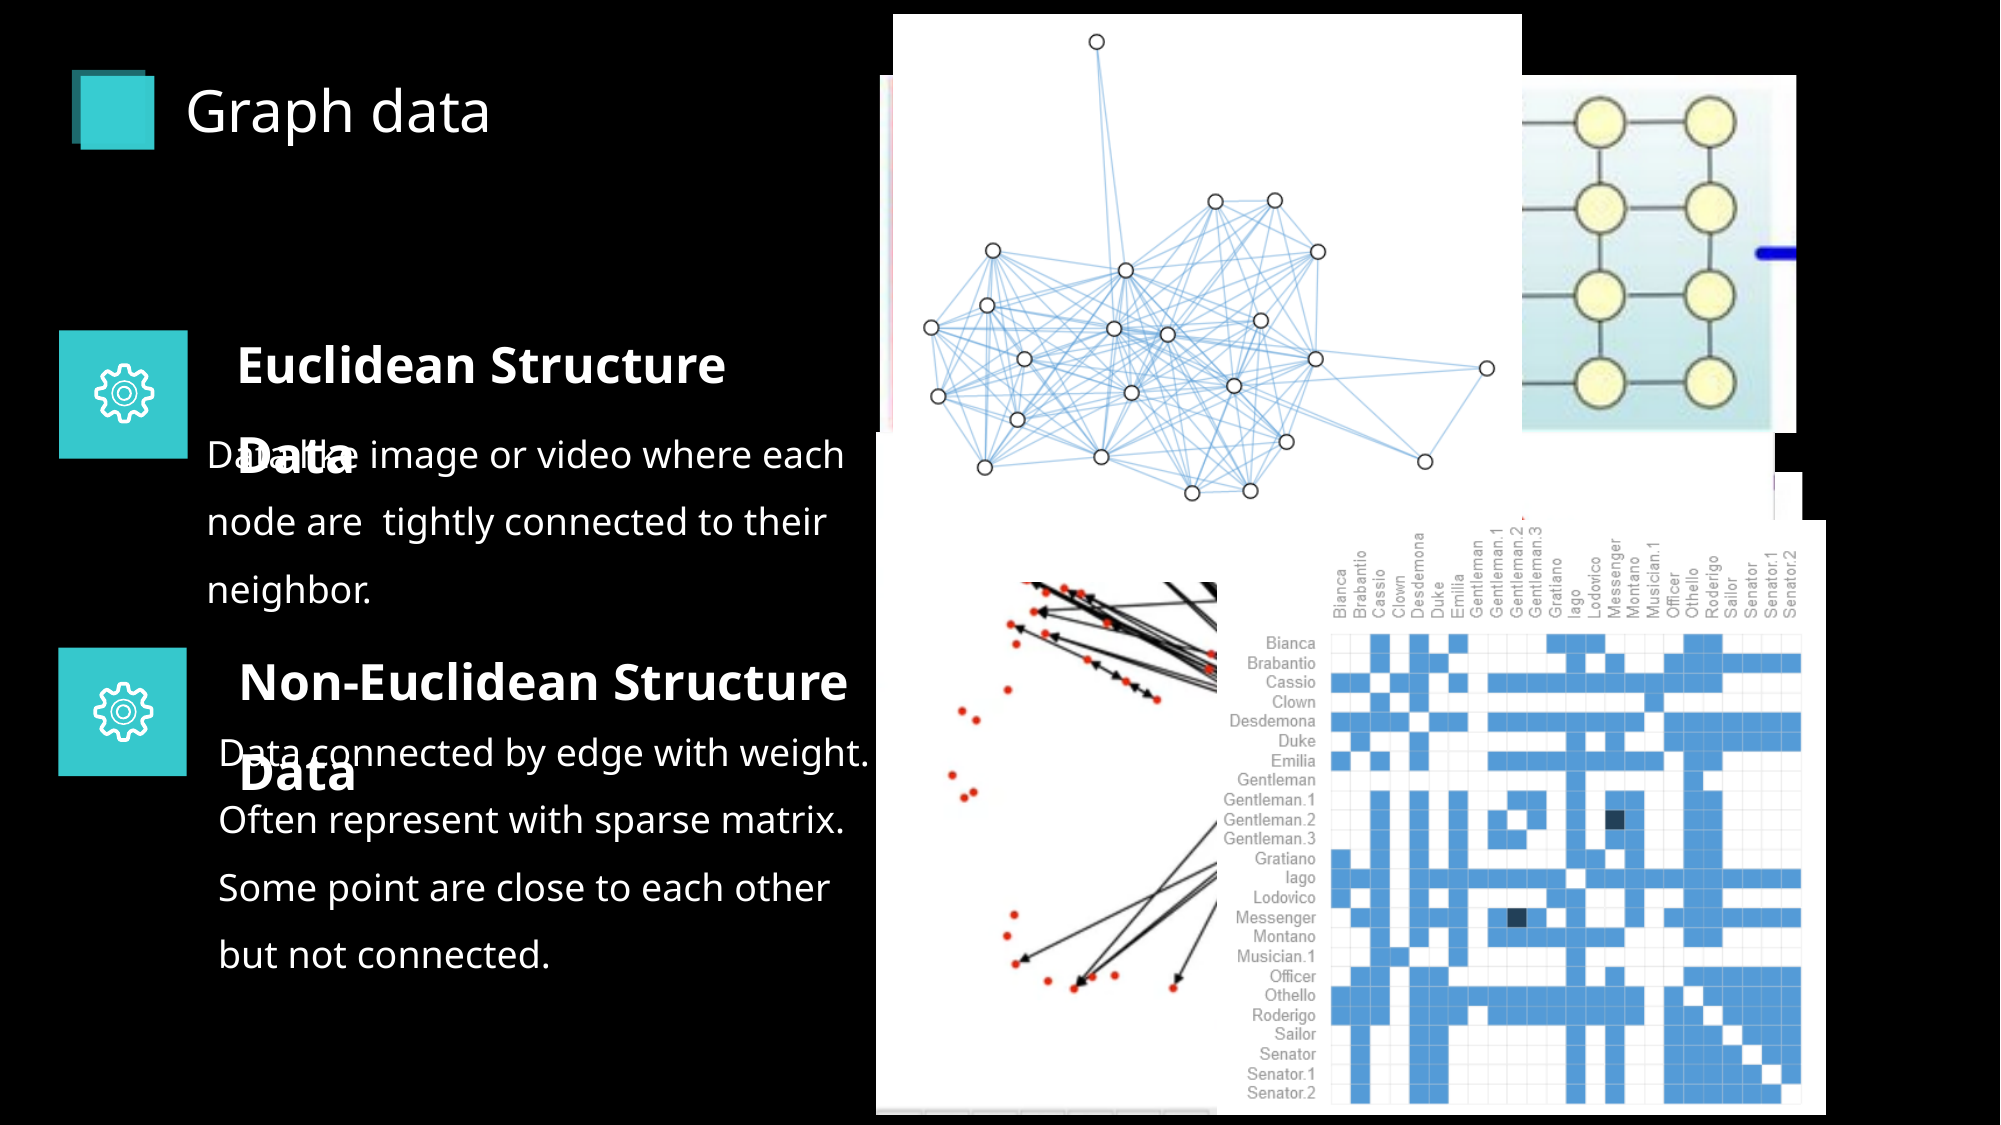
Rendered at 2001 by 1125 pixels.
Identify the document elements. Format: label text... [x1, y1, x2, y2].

text_box Data like image or video where each node are tightly connected to their neighbor. [191, 400, 876, 619]
text_box Data connected by edge with weight. Often represent with sparse matrix. Some point are close to each other but not connected. [203, 698, 875, 984]
picture [875, 14, 1826, 1115]
text_box Non-Euclidean Structure Data [223, 619, 875, 809]
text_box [94, 363, 155, 424]
text_box [57, 647, 188, 777]
text_box [58, 329, 189, 460]
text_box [71, 66, 568, 153]
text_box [93, 681, 154, 742]
text_box Euclidean Structure Data [221, 296, 815, 400]
